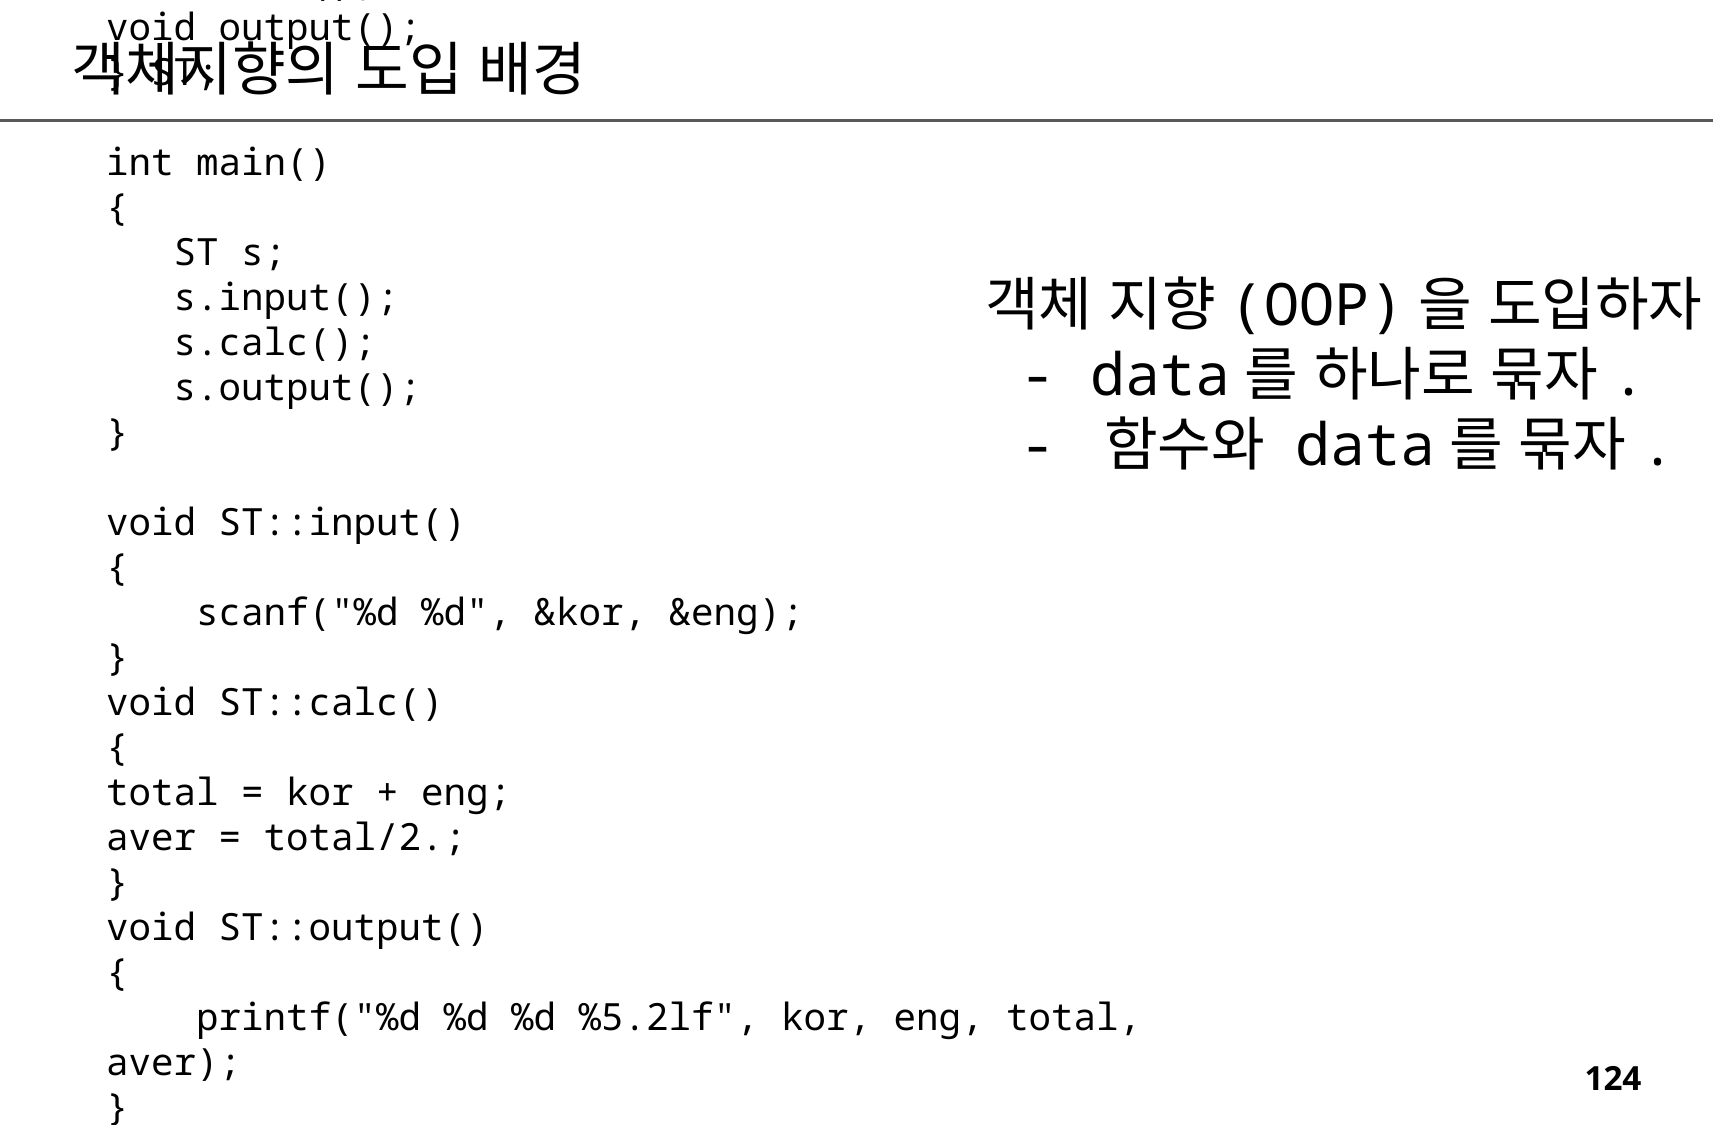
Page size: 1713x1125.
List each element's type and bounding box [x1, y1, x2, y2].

text_box [16, 0, 1713, 1125]
